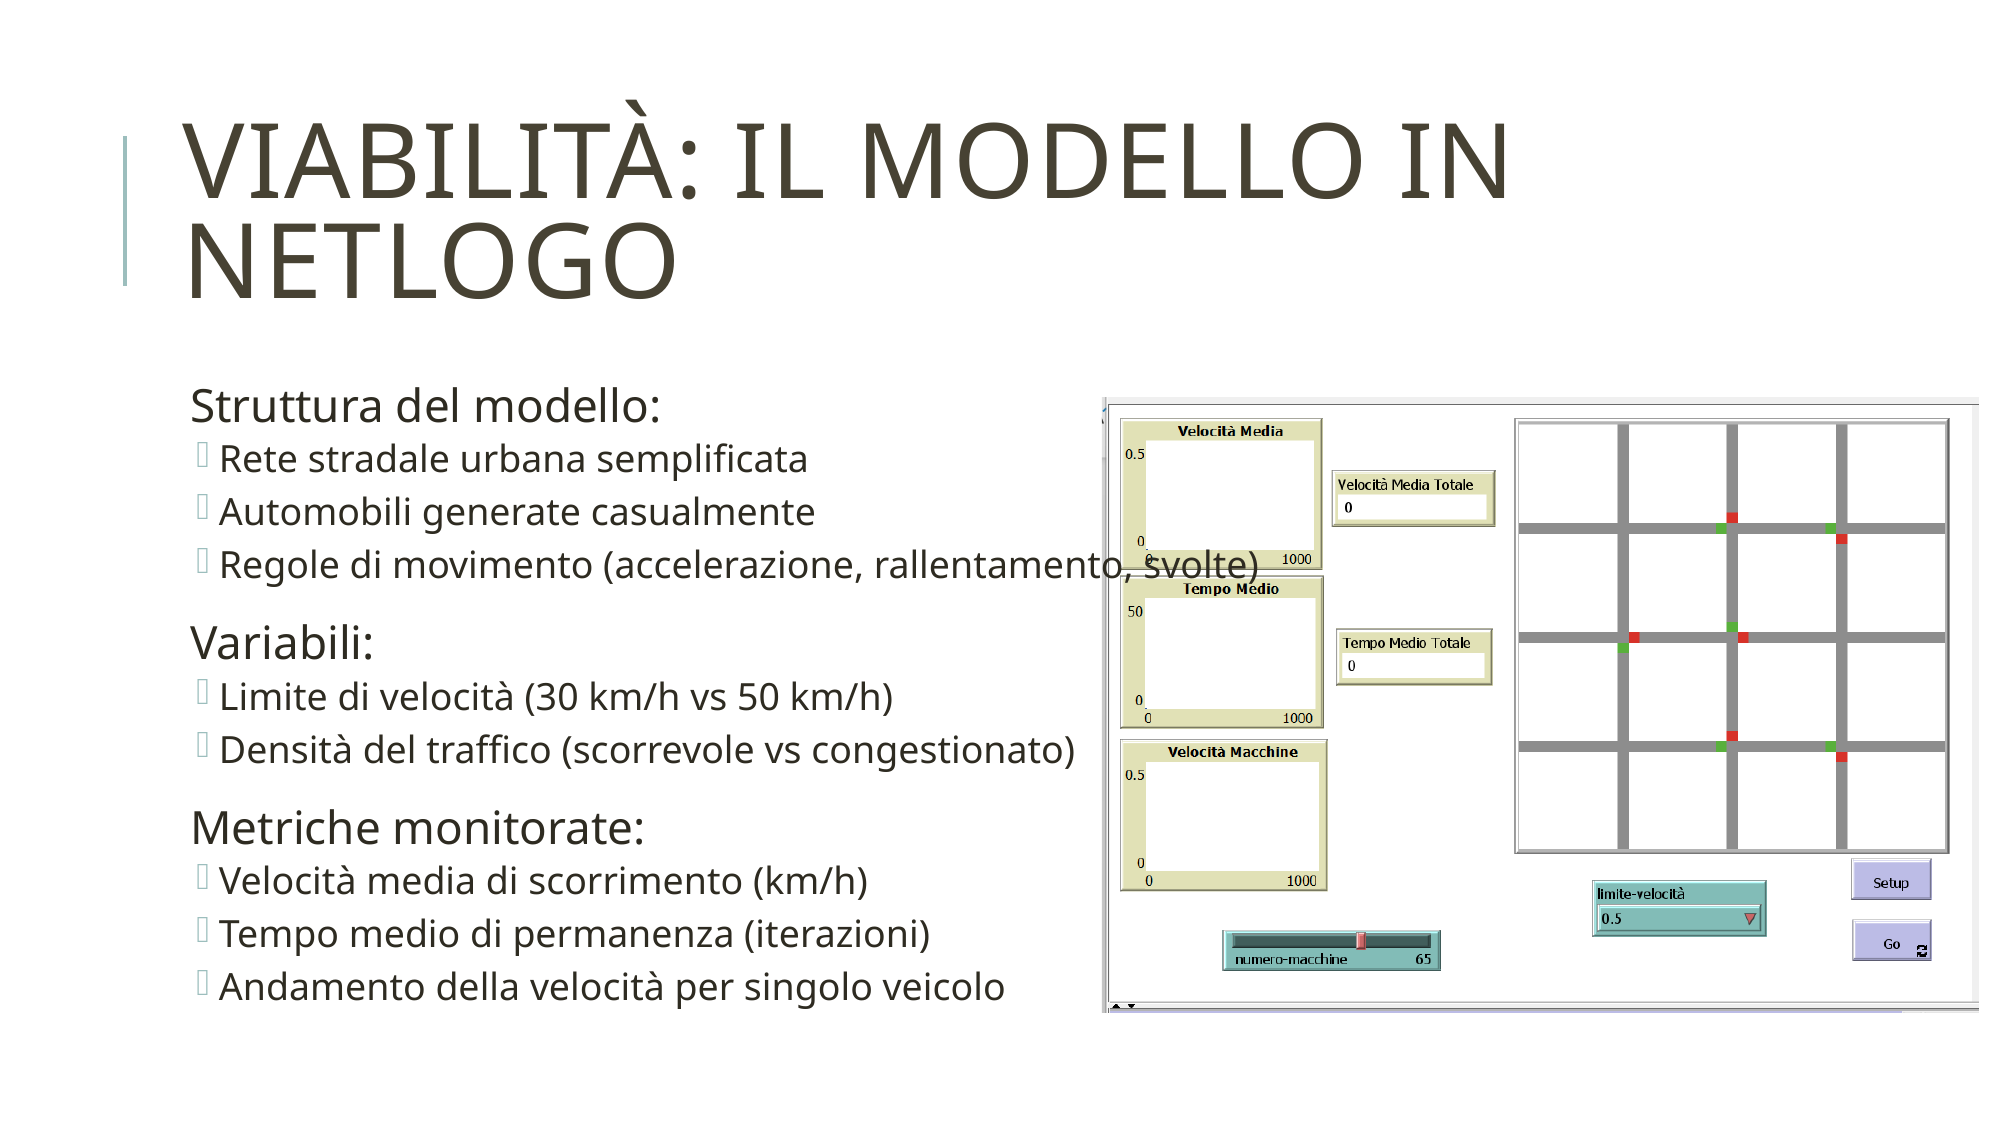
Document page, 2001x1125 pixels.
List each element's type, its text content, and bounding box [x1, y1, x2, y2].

list Struttura del modello: Rete stradale urbana semplificata Automobili generate casualmente Regole di movimento (accelerazione, rallentamento, svolte) Variabili: Limite di velocità (30 km/h vs 50 km/h) Densità del traffico (scorrevole vs congestionato) Metriche monitorate: Velocità media di scorrimento (km/h) Tempo medio di permanenza (iterazioni) Andamento della velocità per singolo veicolo [168, 375, 1763, 1035]
title Viabilità: IL Modello in NetLogo [168, 96, 1763, 342]
picture [1101, 397, 1980, 1013]
